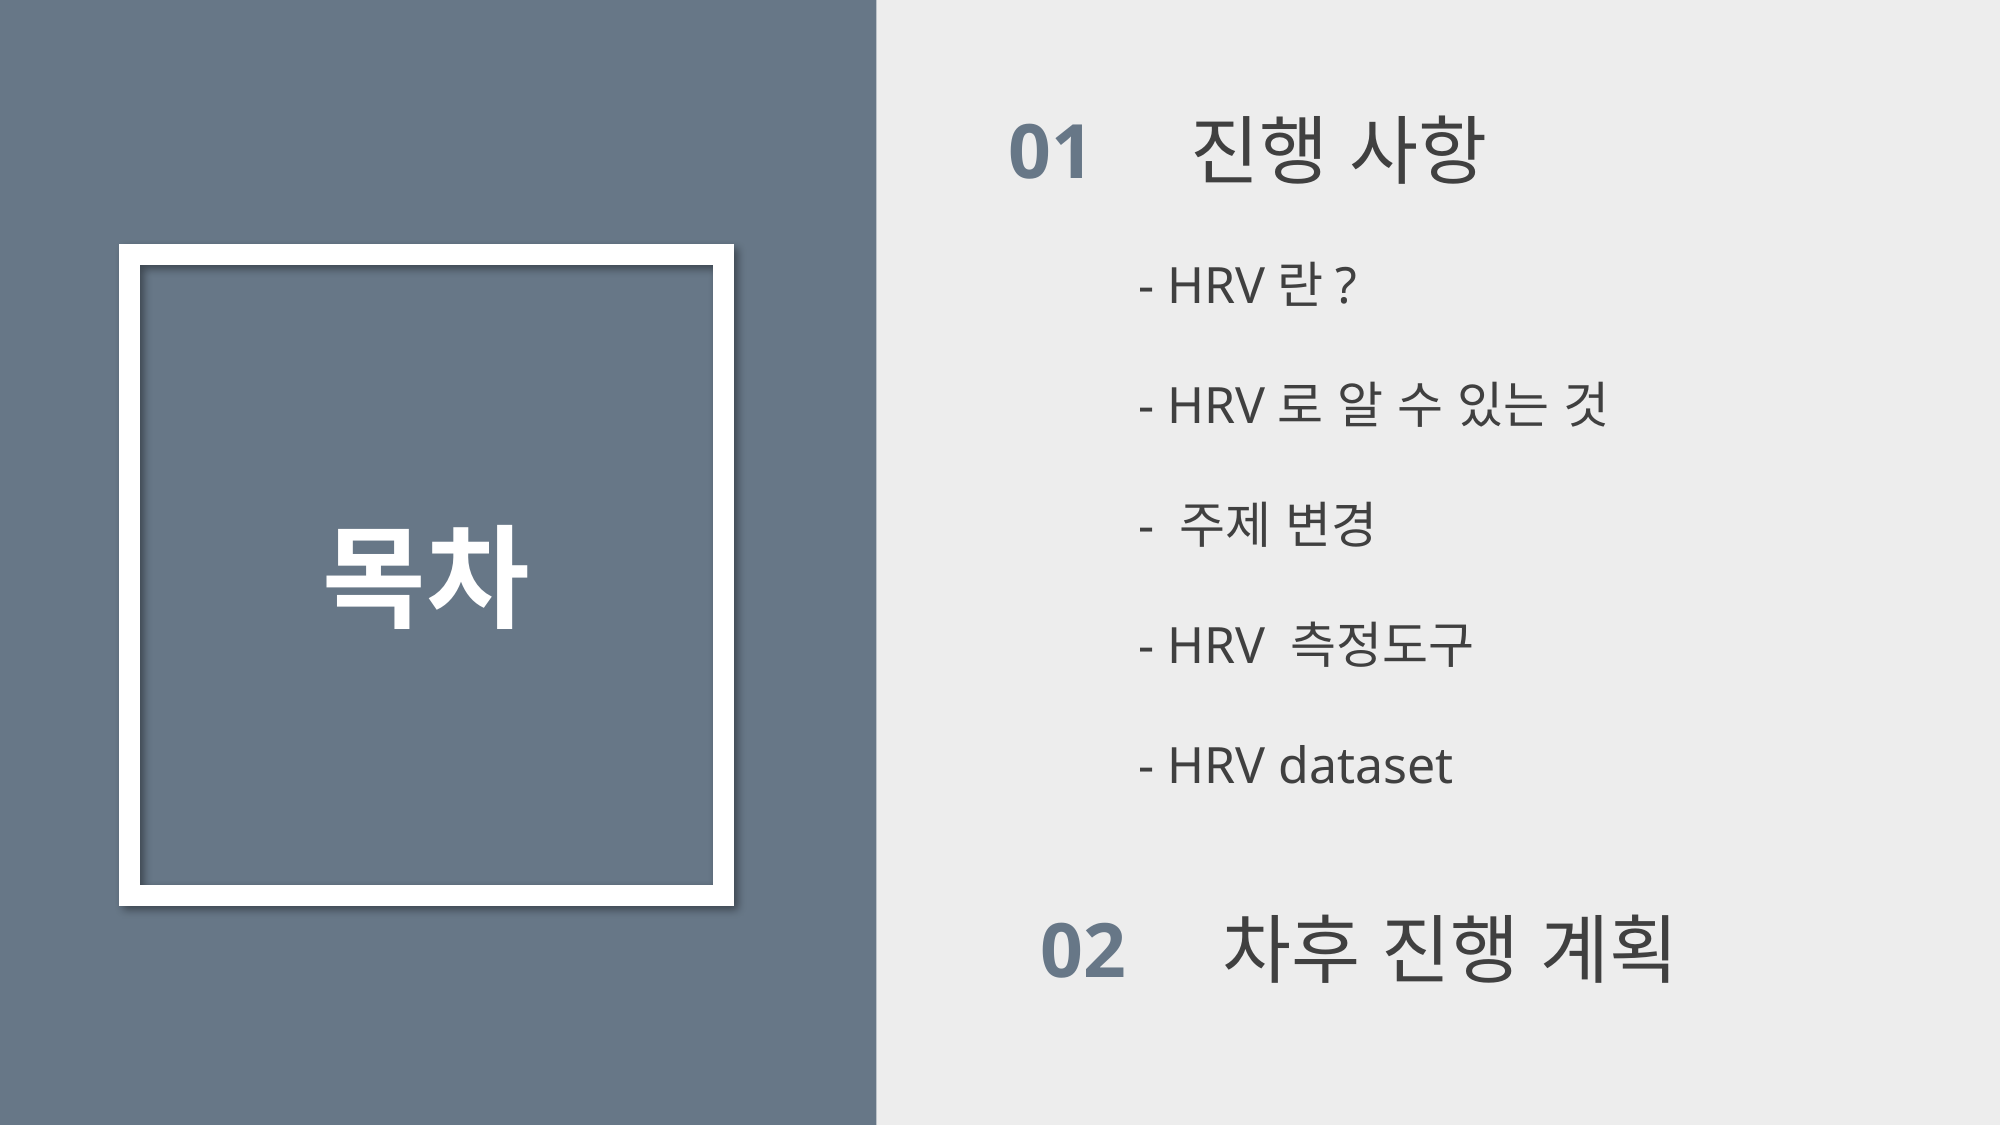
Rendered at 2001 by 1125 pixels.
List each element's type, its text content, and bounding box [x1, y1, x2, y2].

text_box 02 차후 진행 계획 [1025, 895, 1694, 1000]
text_box [128, 254, 724, 896]
text_box 목차 [308, 499, 545, 649]
text_box 01 진행 사항 - HRV란? - HRV로 알 수 있는 것 - 주제 변경 - HRV 측정도구 - HRV dataset [993, 96, 1871, 802]
text_box [0, 0, 878, 1125]
